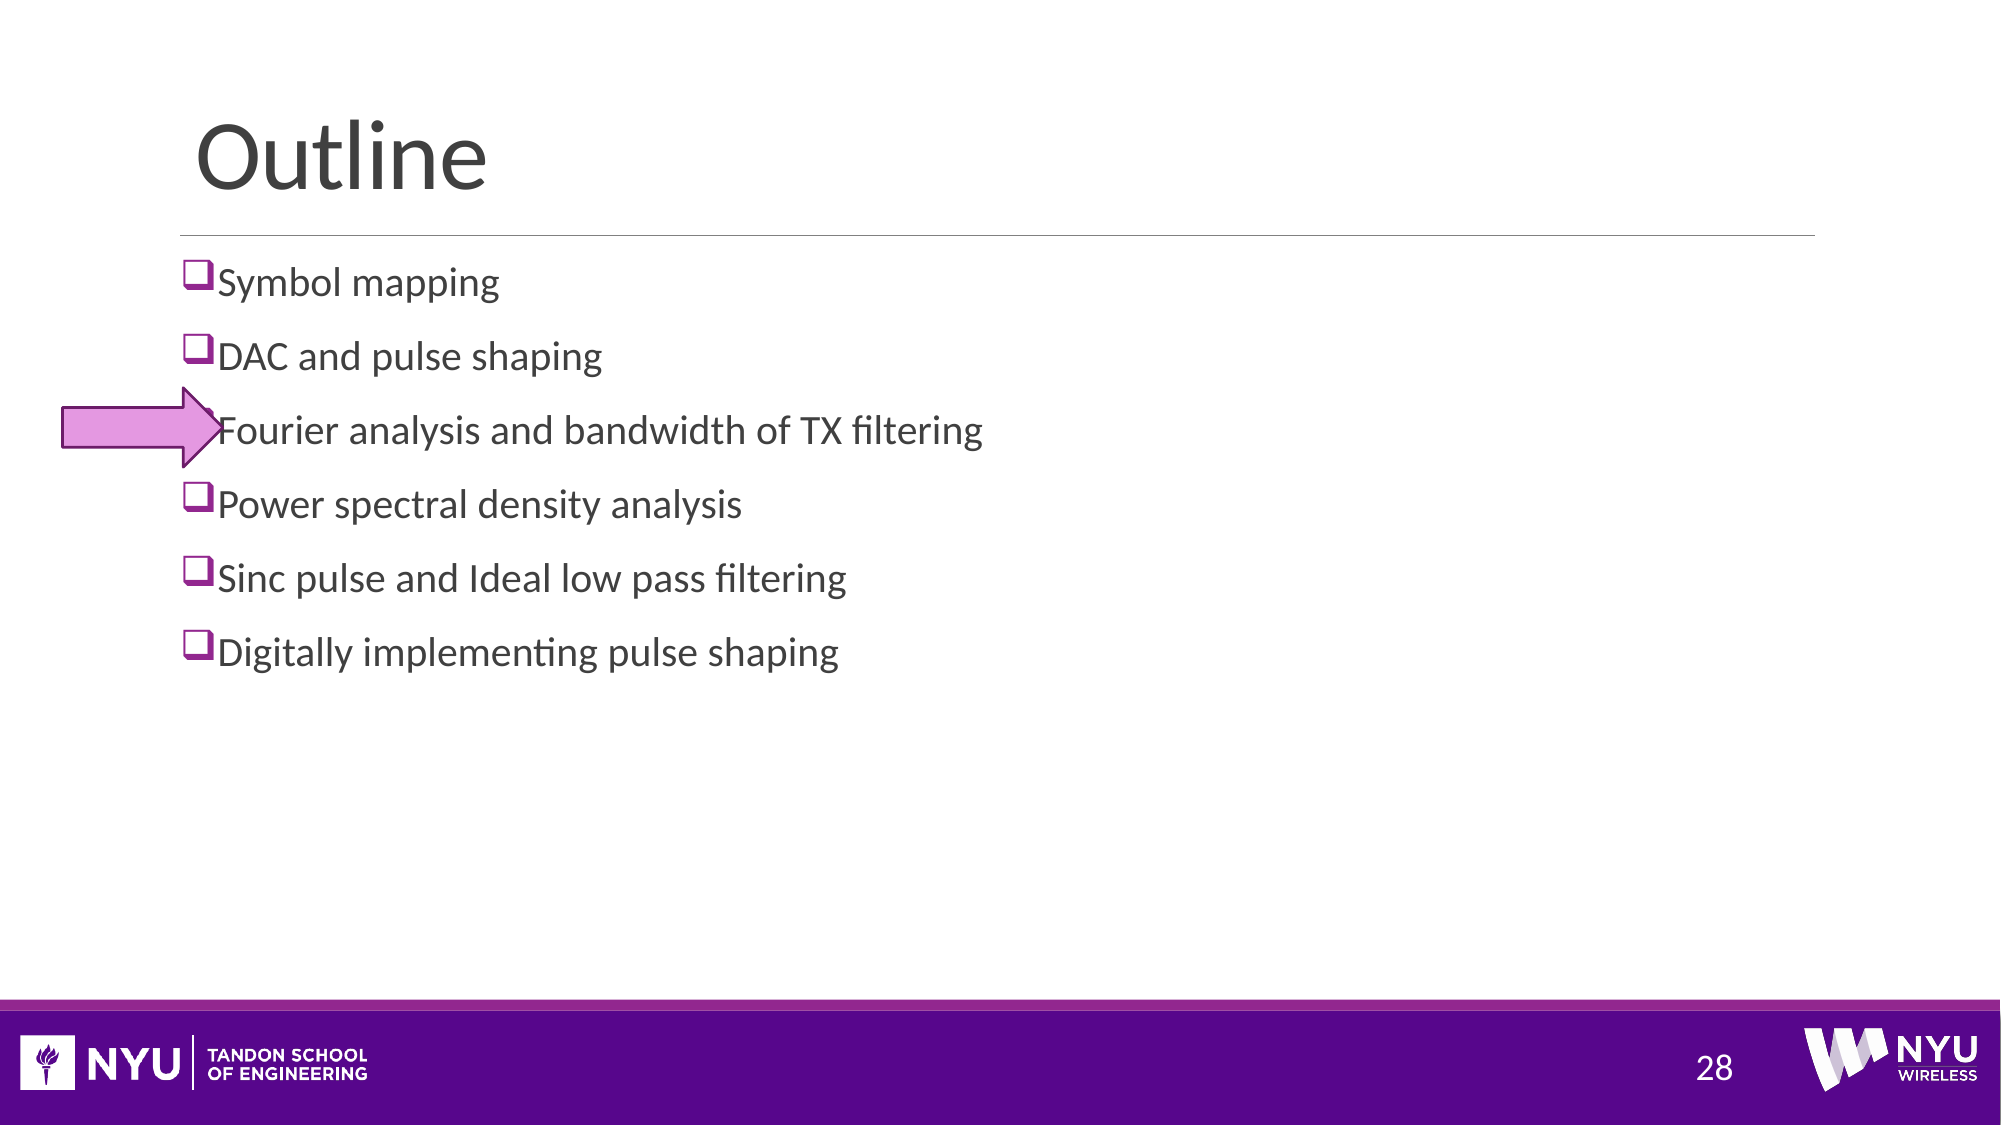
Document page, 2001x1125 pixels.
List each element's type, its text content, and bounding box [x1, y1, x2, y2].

text_box [61, 386, 224, 469]
slide_number 28 [1533, 1035, 1749, 1096]
title Outline [180, 47, 1830, 218]
list Symbol mapping DAC and pulse shaping Fourier analysis and bandwidth of TX filtering Power spectral density analysis Sinc pulse and Ideal low pass filtering Digitally implementing pulse shaping [180, 252, 1830, 963]
